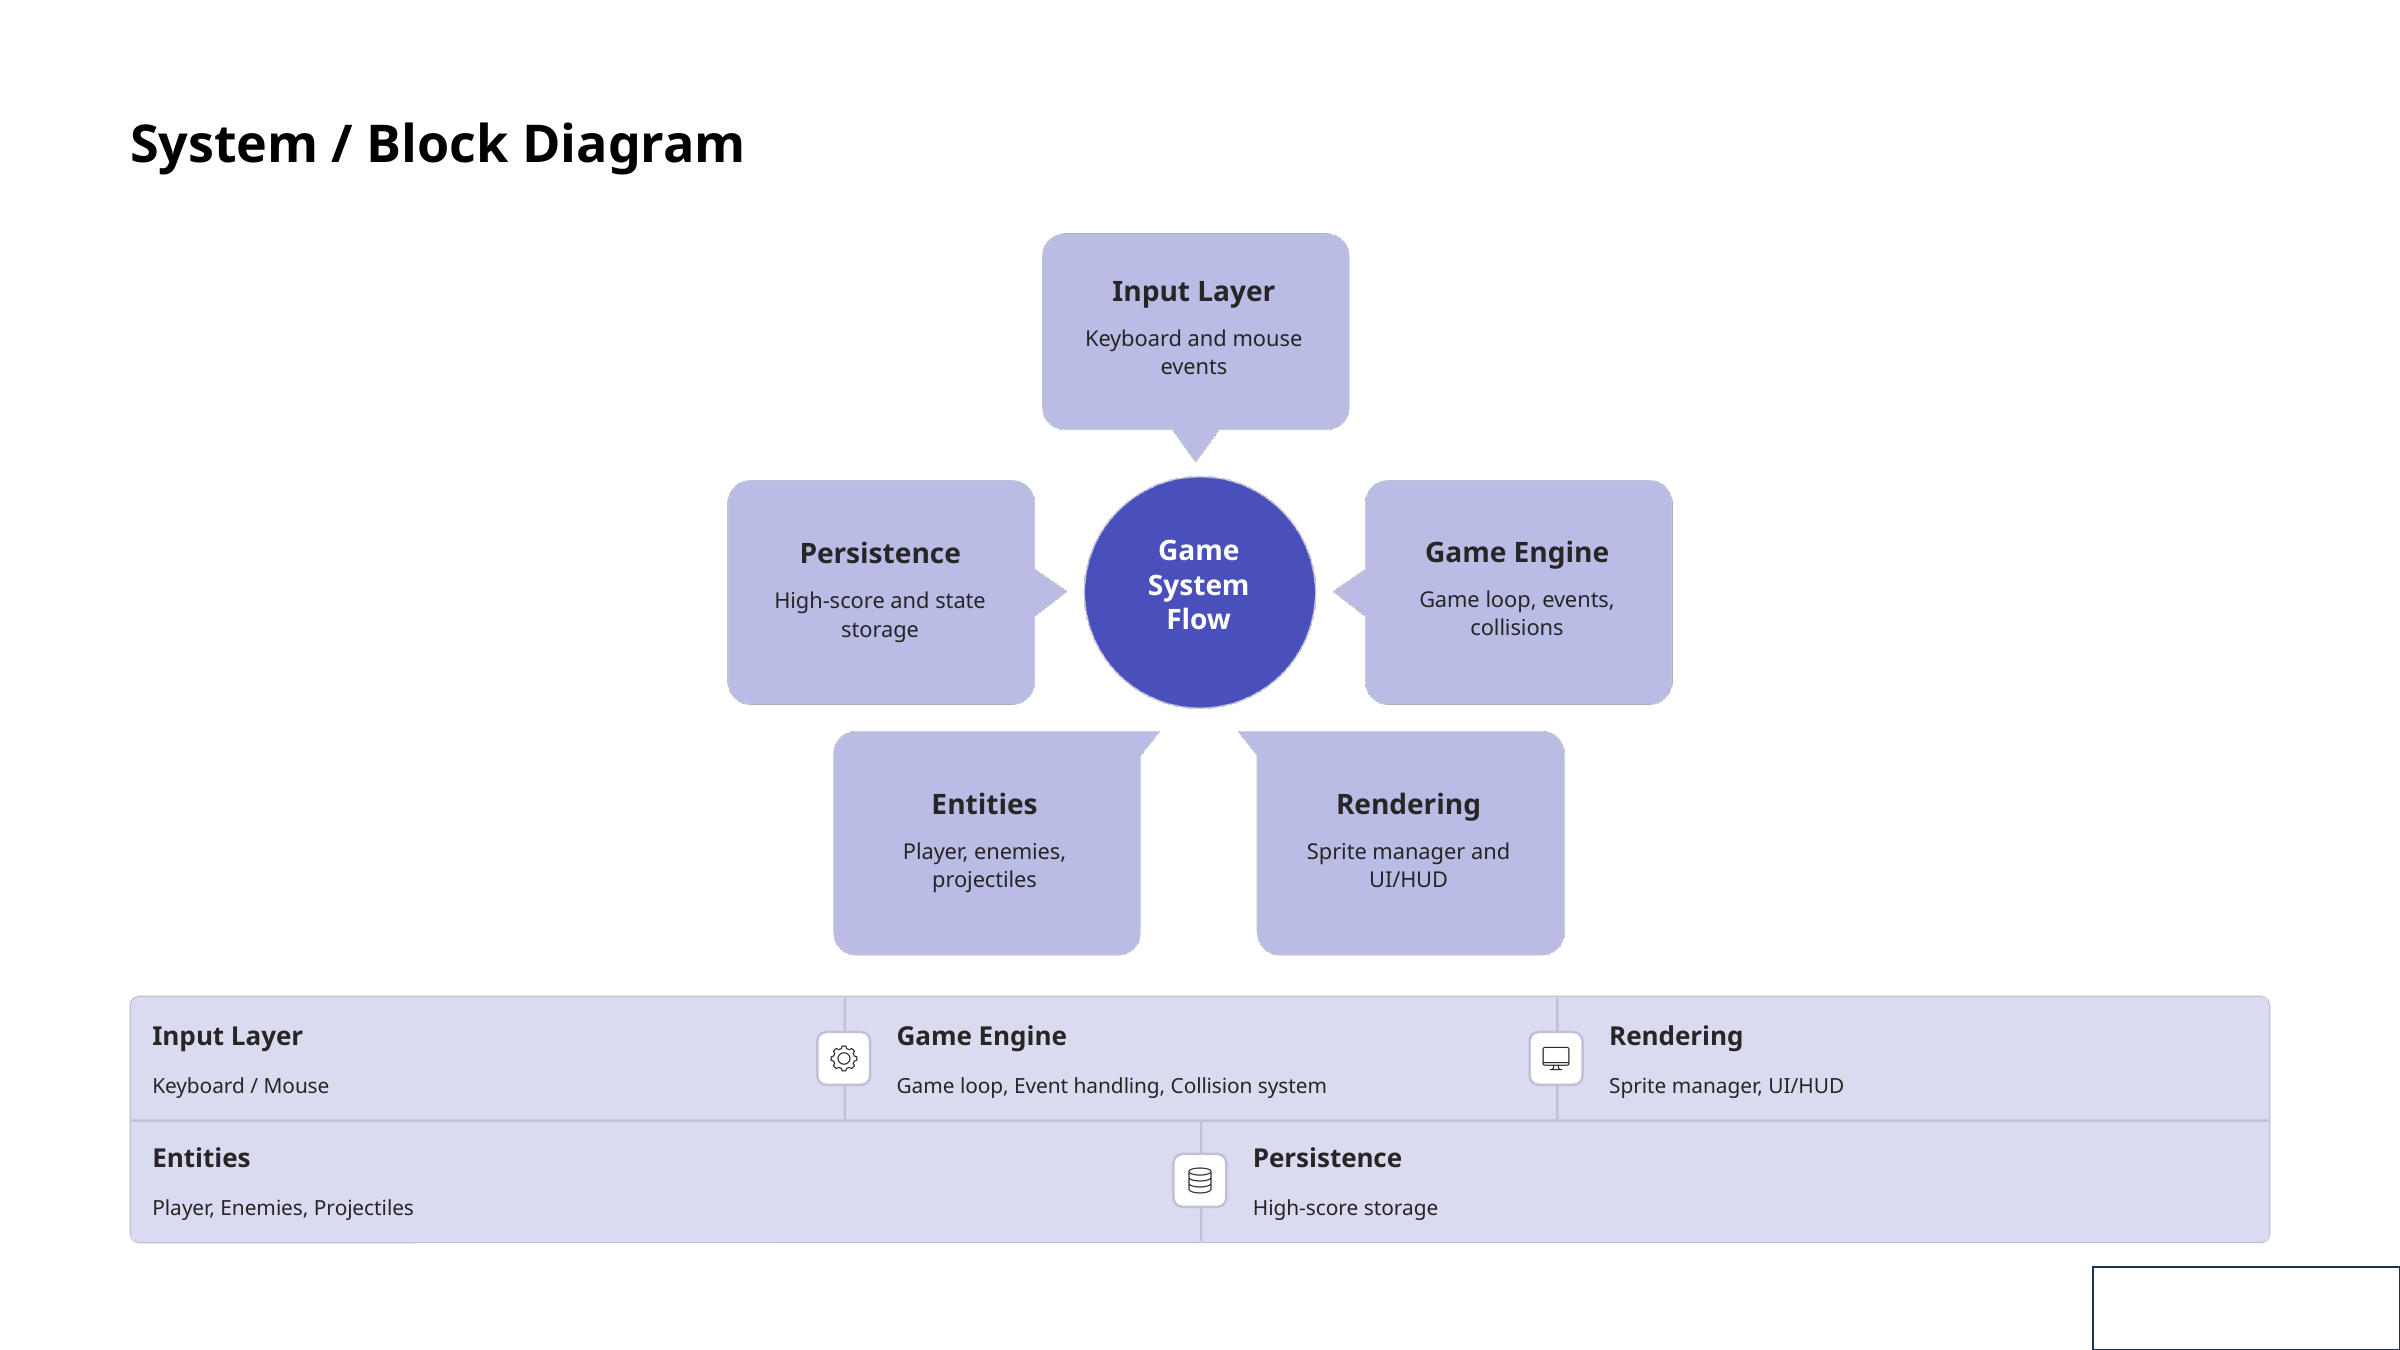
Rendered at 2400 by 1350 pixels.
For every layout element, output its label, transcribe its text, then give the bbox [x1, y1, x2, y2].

text_box [1199, 1121, 1203, 1153]
text_box System / Block Diagram [130, 107, 743, 174]
text_box [1529, 1031, 1583, 1085]
text_box Game loop, Event handling, Collision system [896, 1064, 1504, 1099]
text_box [1202, 1122, 2269, 1242]
text_box Rendering [1609, 1018, 1874, 1052]
text_box [1199, 1207, 1203, 1242]
text_box [843, 997, 847, 1031]
text_box High-score storage [1252, 1186, 2248, 1221]
text_box Entities [152, 1140, 418, 1174]
text_box [2092, 1266, 2400, 1350]
text_box Keyboard / Mouse [152, 1064, 791, 1099]
text_box [817, 1031, 871, 1085]
picture [1186, 1167, 1214, 1194]
text_box [846, 997, 1556, 1119]
text_box [131, 997, 843, 1119]
picture [830, 1045, 858, 1072]
text_box Persistence [1252, 1140, 1518, 1174]
text_box Input Layer [152, 1018, 418, 1052]
text_box [131, 1122, 1199, 1242]
text_box [130, 996, 2264, 1237]
text_box [1173, 1153, 1227, 1207]
text_box Sprite manager, UI/HUD [1609, 1064, 2248, 1099]
text_box Player, Enemies, Projectiles [152, 1186, 1147, 1221]
text_box [1559, 997, 2269, 1119]
text_box [843, 1085, 847, 1119]
picture [1542, 1045, 1570, 1072]
text_box Game Engine [896, 1018, 1162, 1052]
picture [709, 215, 1691, 973]
